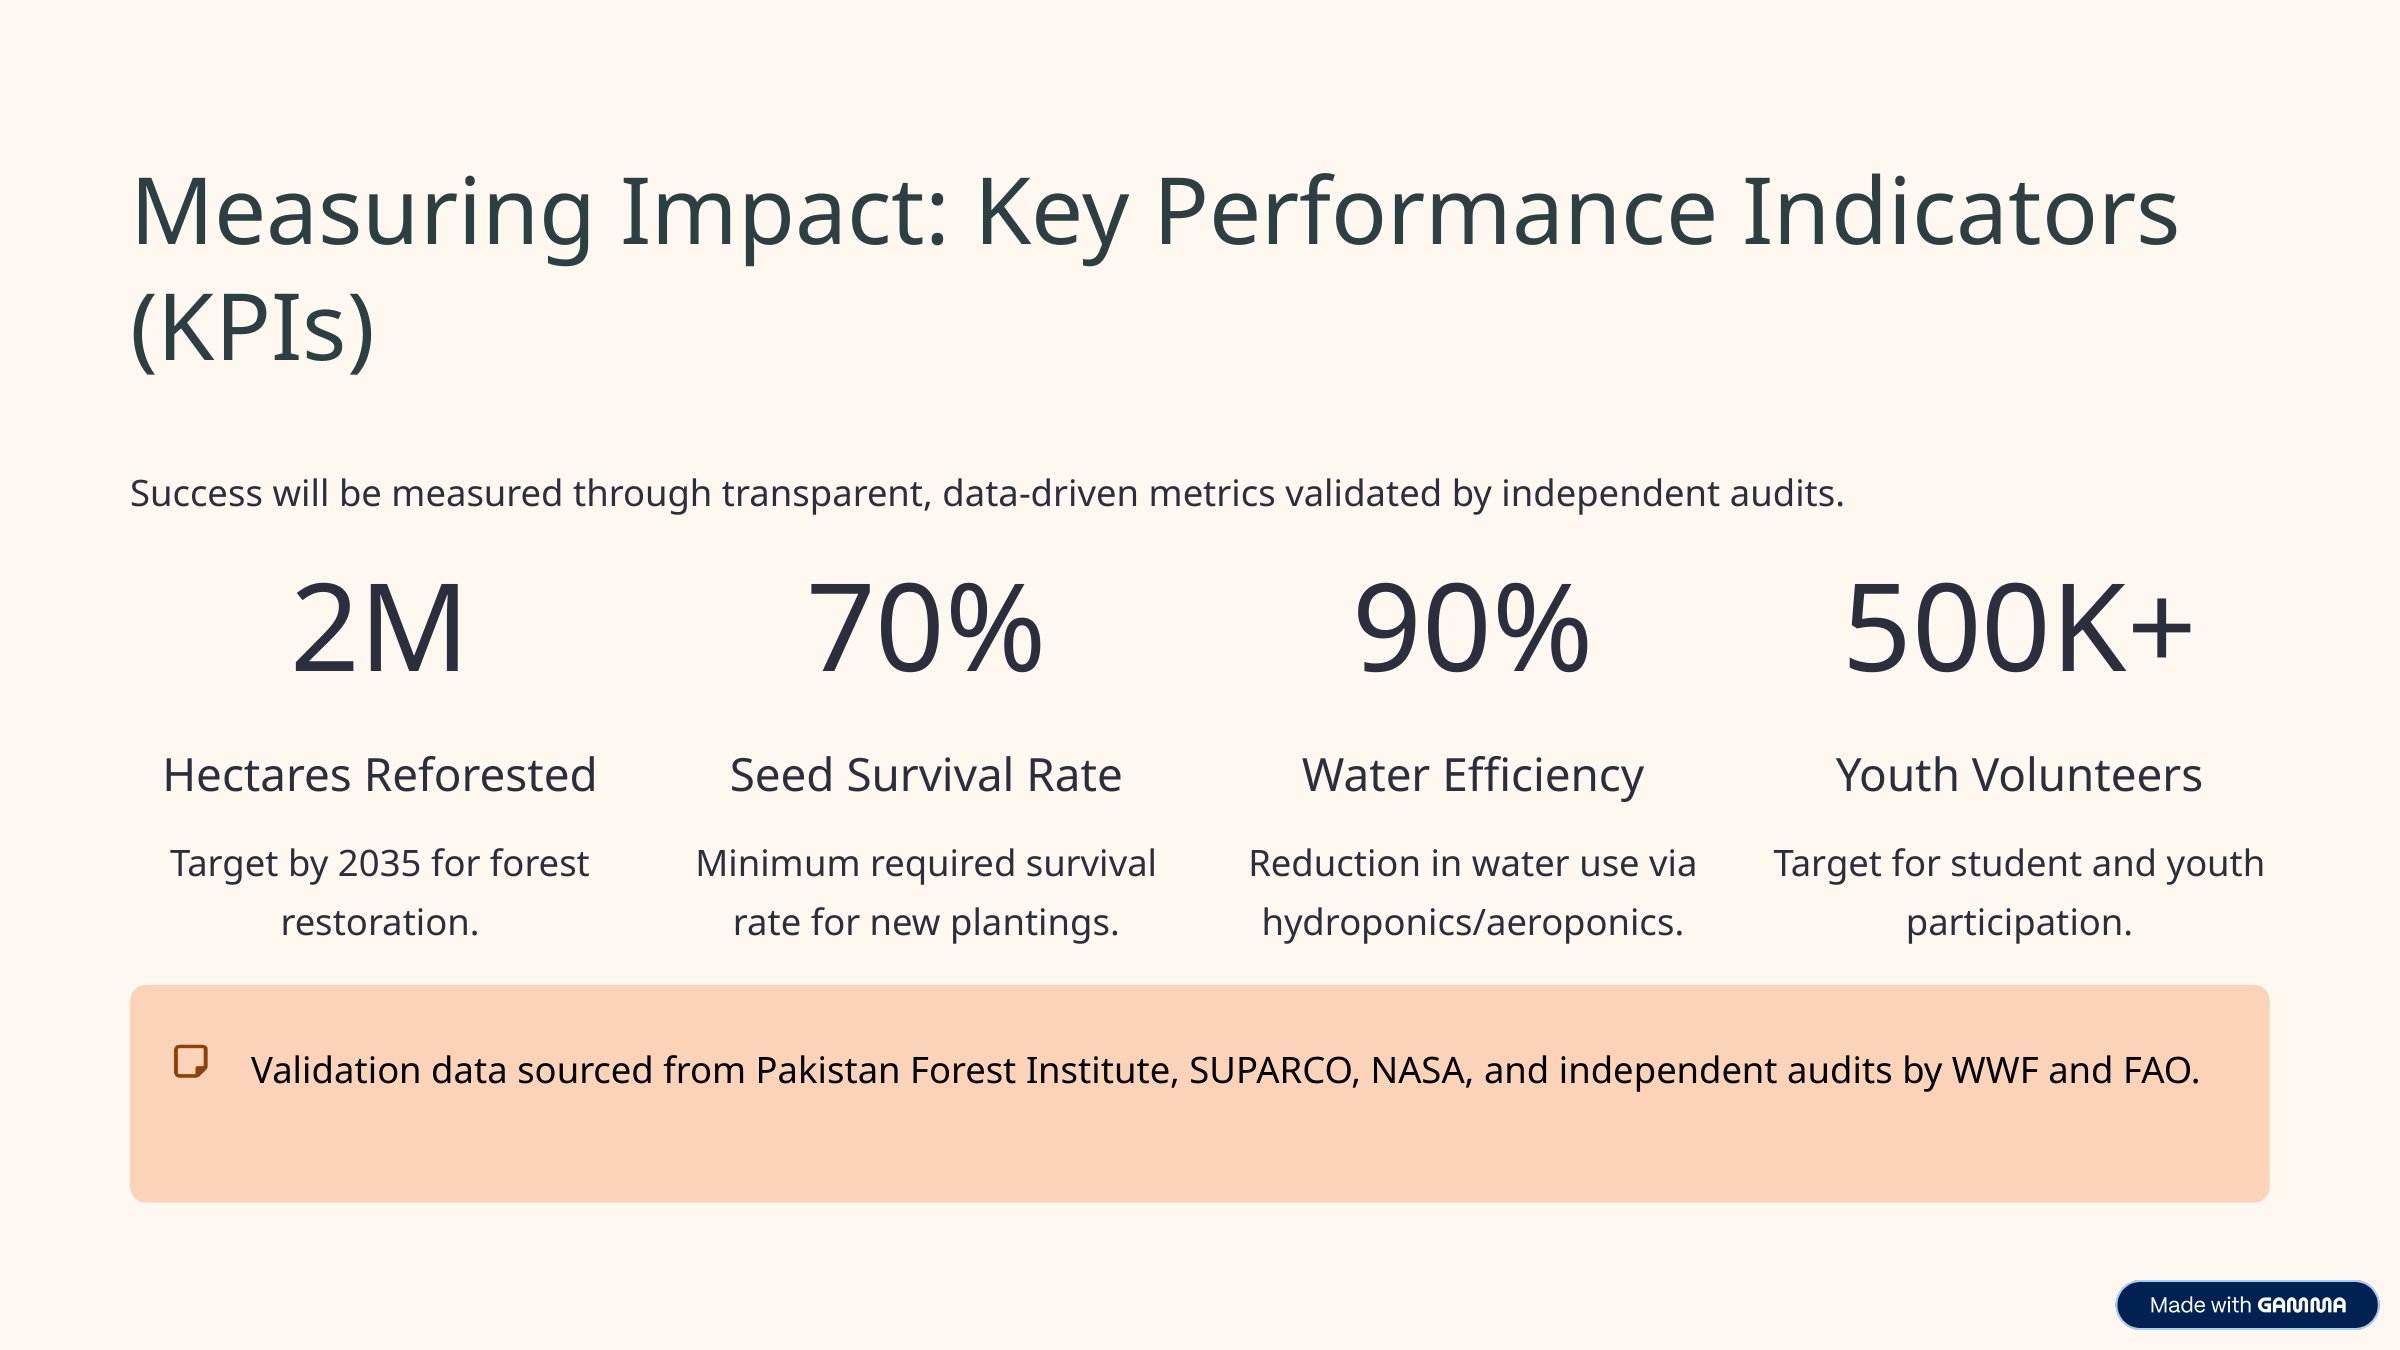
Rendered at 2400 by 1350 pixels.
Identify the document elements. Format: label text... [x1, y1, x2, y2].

picture [2106, 1271, 2389, 1339]
text_box [130, 984, 2270, 1203]
text_box 2M [130, 574, 631, 698]
text_box 90% [1223, 574, 1724, 698]
text_box Seed Survival Rate [694, 743, 1160, 802]
text_box Target for student and youth participation. [1769, 823, 2270, 943]
text_box Success will be measured through transparent, data-driven metrics validated by independent audits. [130, 454, 2270, 514]
text_box Measuring Impact: Key Performance Indicators (KPIs) [130, 147, 2270, 380]
text_box Validation data sourced from Pakistan Forest Institute, SUPARCO, NASA, and independent audits by WWF and FAO. [251, 1031, 2233, 1151]
text_box Target by 2035 for forest restoration. [130, 823, 631, 943]
text_box Water Efficiency [1240, 743, 1706, 802]
text_box 500K+ [1769, 574, 2270, 698]
picture [167, 1042, 214, 1080]
text_box 70% [676, 574, 1177, 698]
text_box Youth Volunteers [1787, 743, 2253, 802]
text_box Minimum required survival rate for new plantings. [676, 823, 1177, 943]
text_box Reduction in water use via hydroponics/aeroponics. [1223, 823, 1724, 943]
text_box Hectares Reforested [147, 743, 613, 802]
